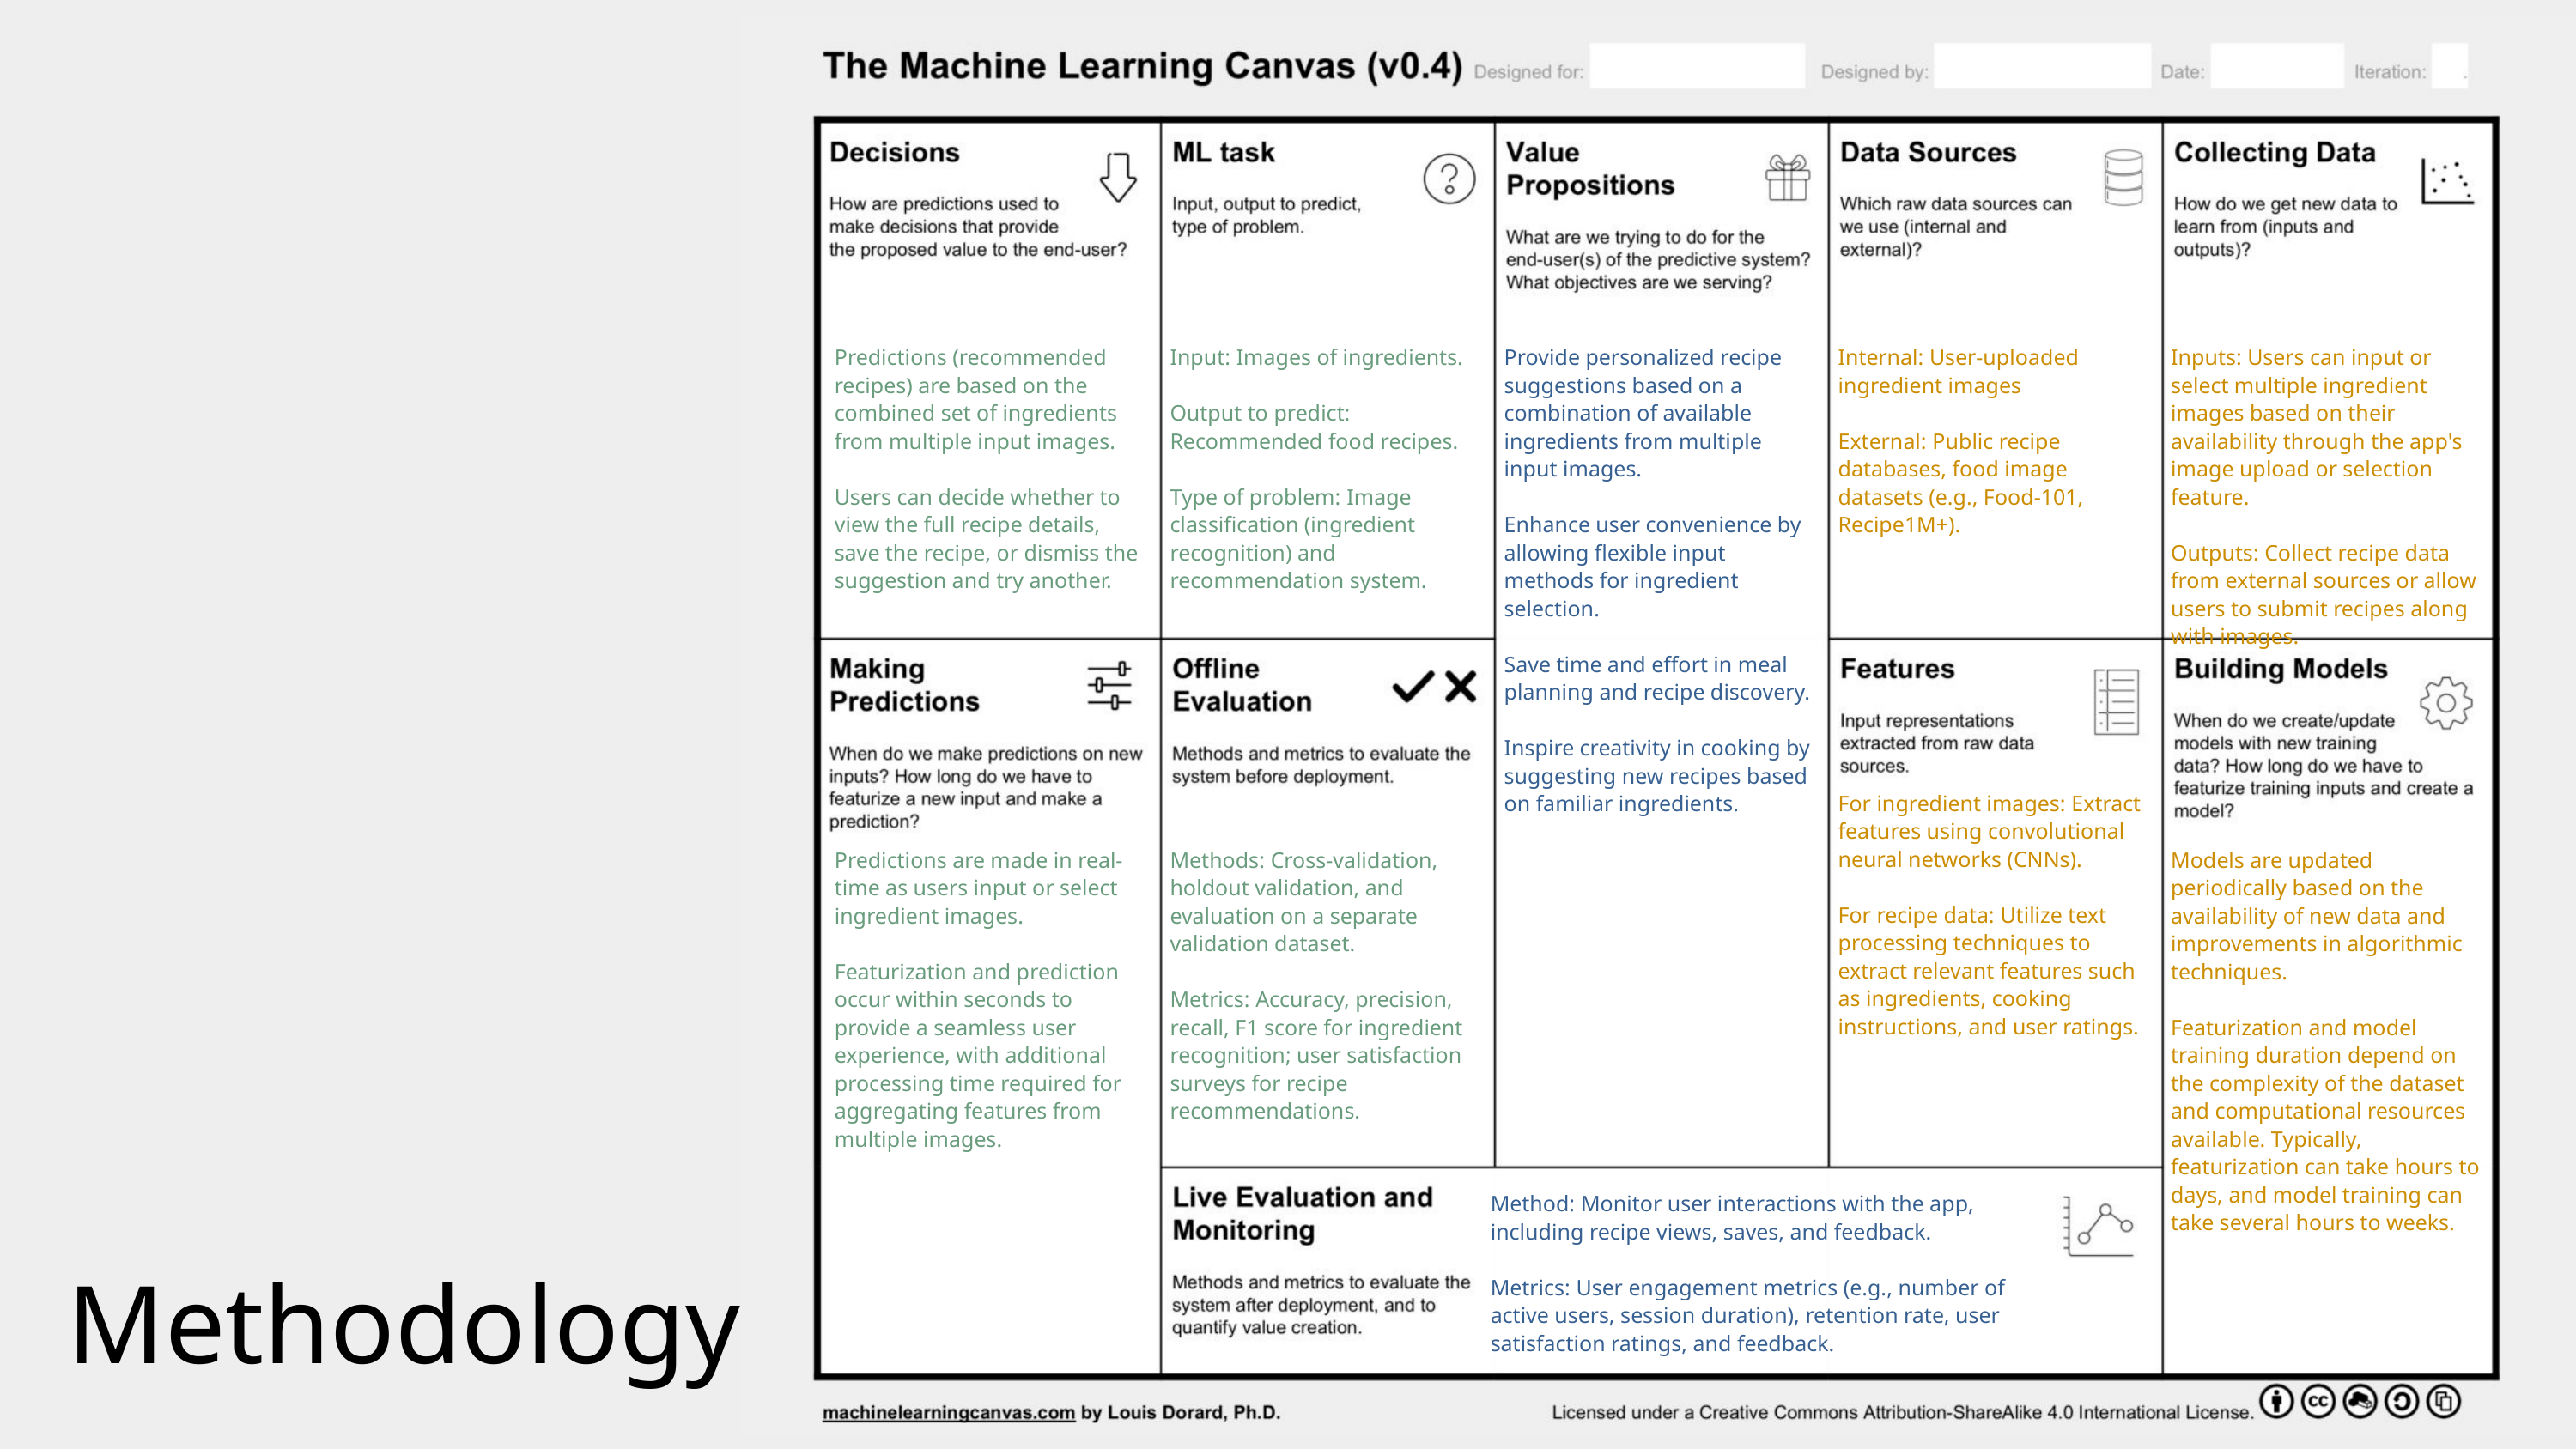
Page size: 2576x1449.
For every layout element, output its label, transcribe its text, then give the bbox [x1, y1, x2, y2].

text_box Internal: User-uploaded ingredient images External: Public recipe databases, food image datasets (e.g., Food-101, Recipe1M+). [1838, 342, 2154, 537]
text_box Predictions (recommended recipes) are based on the combined set of ingredients from multiple input images. Users can decide whether to view the full recipe details, save the recipe, or dismiss the suggestion and try another. [834, 342, 1151, 621]
text_box Methods: Cross-validation, holdout validation, and evaluation on a separate validation dataset. Metrics: Accuracy, precision, recall, F1 score for ingredient recognition; user satisfaction surveys for recipe recommendations. [1170, 844, 1485, 1124]
text_box Input: Images of ingredients. Output to predict: Recommended food recipes. Type of problem: Image classification (ingredient recognition) and recommendation system. [1170, 342, 1485, 621]
text_box Inputs: Users can input or select multiple ingredient images based on their availability through the app's image upload or selection feature. Outputs: Collect recipe data from external sources or allow users to submit recipes along with images. [2171, 342, 2487, 649]
text_box Methodology [67, 1256, 756, 1385]
text_box Method: Monitor user interactions with the app, including recipe views, saves, and feedback. Metrics: User engagement metrics (e.g., number of active users, session duration), retention rate, user satisfaction ratings, and feedback. [1490, 1188, 2058, 1356]
text_box Provide personalized recipe suggestions based on a combination of available ingredients from multiple input images. Enhance user convenience by allowing flexible input methods for ingredient selection. Save time and effort in meal planning and recipe discovery. Inspire creativity in cooking by suggesting new recipes based on familiar ingredients. [1504, 342, 1820, 816]
text_box [739, 15, 2576, 1435]
text_box For ingredient images: Extract features using convolutional neural networks (CNNs). For recipe data: Utilize text processing techniques to extract relevant features such as ingredients, cooking instructions, and user ratings. [1838, 787, 2154, 1040]
text_box Predictions are made in real-time as users input or select ingredient images. Featurization and prediction occur within seconds to provide a seamless user experience, with additional processing time required for aggregating features from multiple images. [834, 844, 1151, 1151]
text_box Models are updated periodically based on the availability of new data and improvements in algorithmic techniques. Featurization and model training duration depend on the complexity of the dataset and computational resources available. Typically, featurization can take hours to days, and model training can take several hours to weeks. [2171, 844, 2487, 1235]
